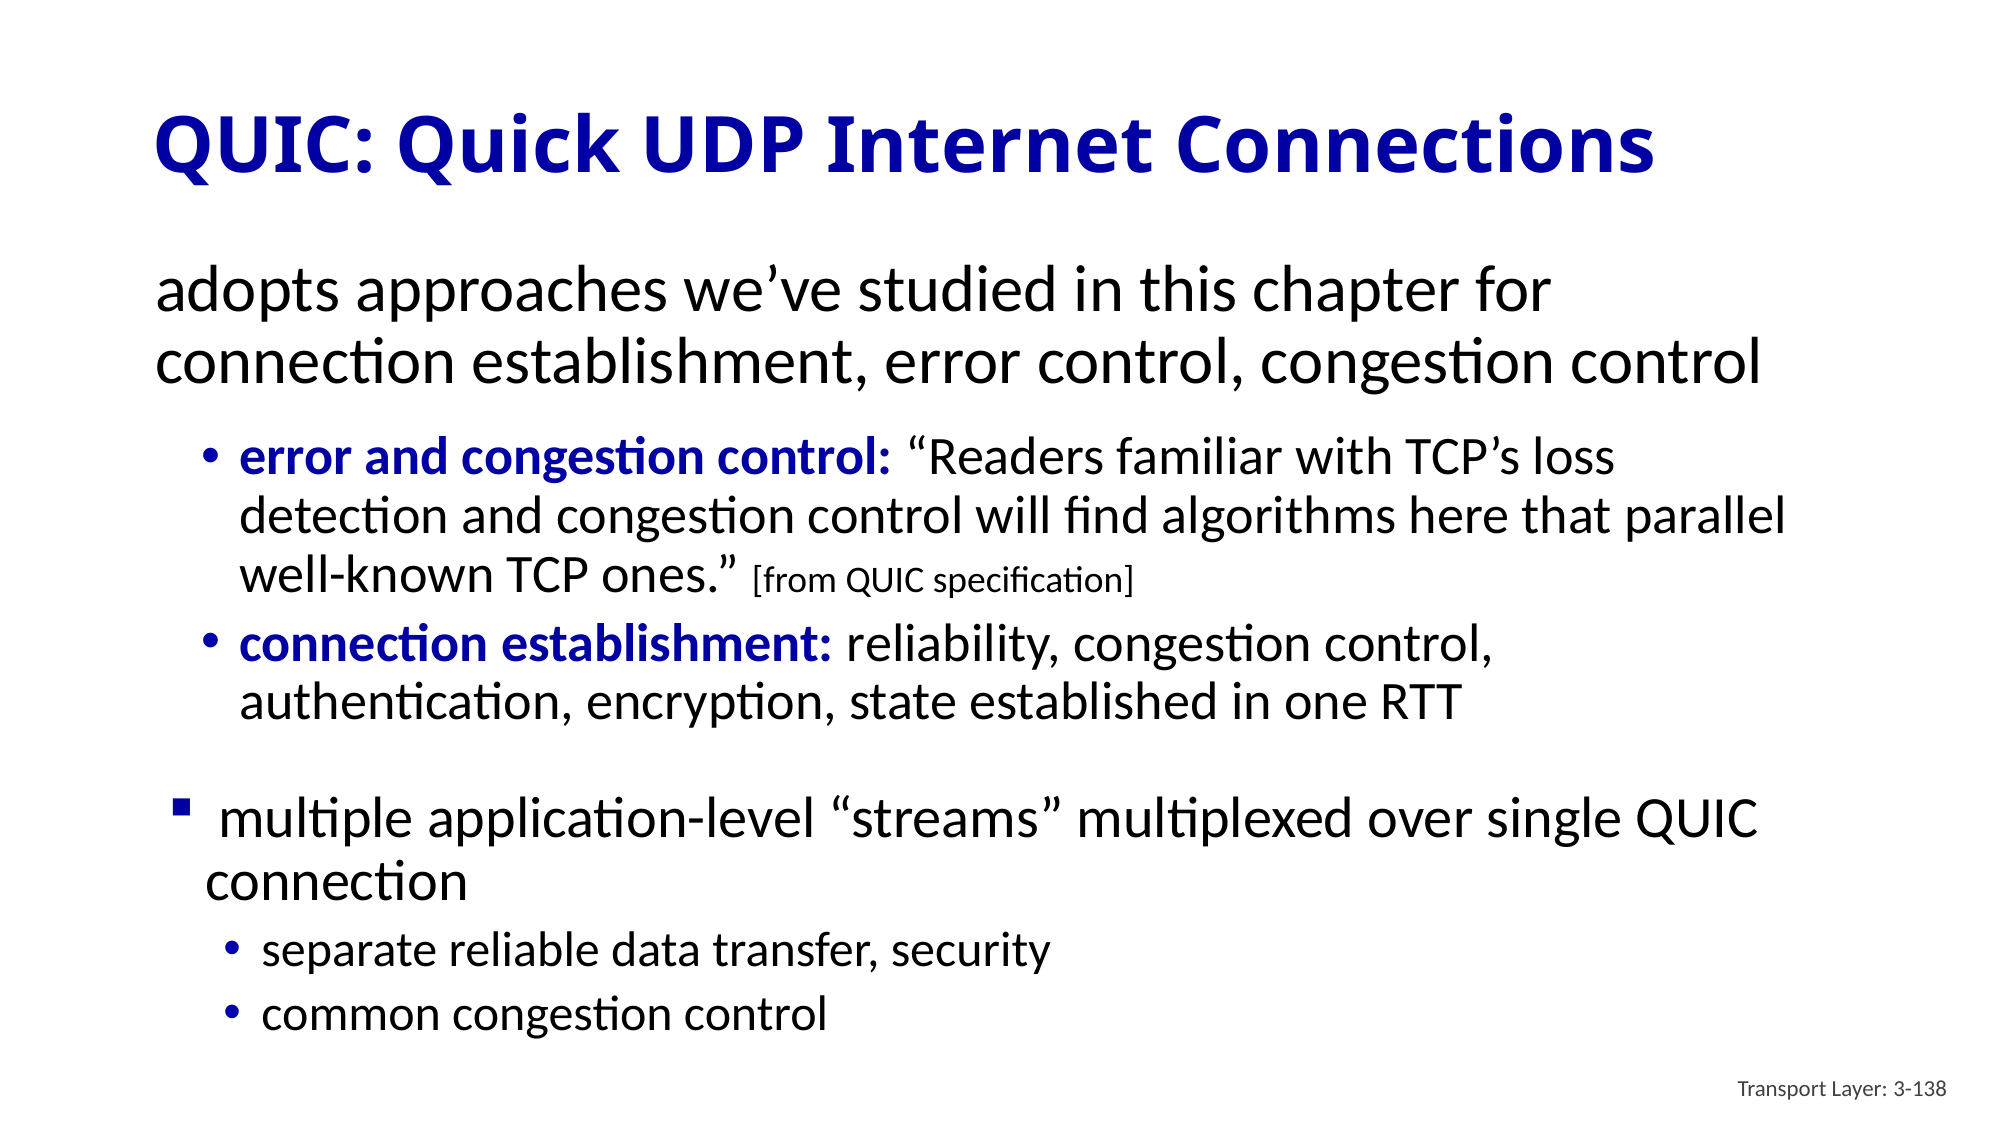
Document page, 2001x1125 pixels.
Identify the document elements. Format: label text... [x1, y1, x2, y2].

title QUIC: Quick UDP Internet Connections [137, 74, 1863, 221]
text_box adopts approaches we’ve studied in this chapter for connection establishment, error control, congestion control [118, 245, 1844, 415]
list multiple application-level “streams” multiplexed over single QUIC connection separate reliable data transfer, security common congestion control [132, 779, 1880, 1055]
text_box error and congestion control: “Readers familiar with TCP’s loss detection and congestion control will find algorithms here that parallel well-known TCP ones.” [from QUIC specification] connection establishment: reliability, congestion control, authentication, encryption, state established in one RTT [110, 420, 1836, 765]
slide_number Transport Layer: 3- [1512, 1056, 1963, 1117]
